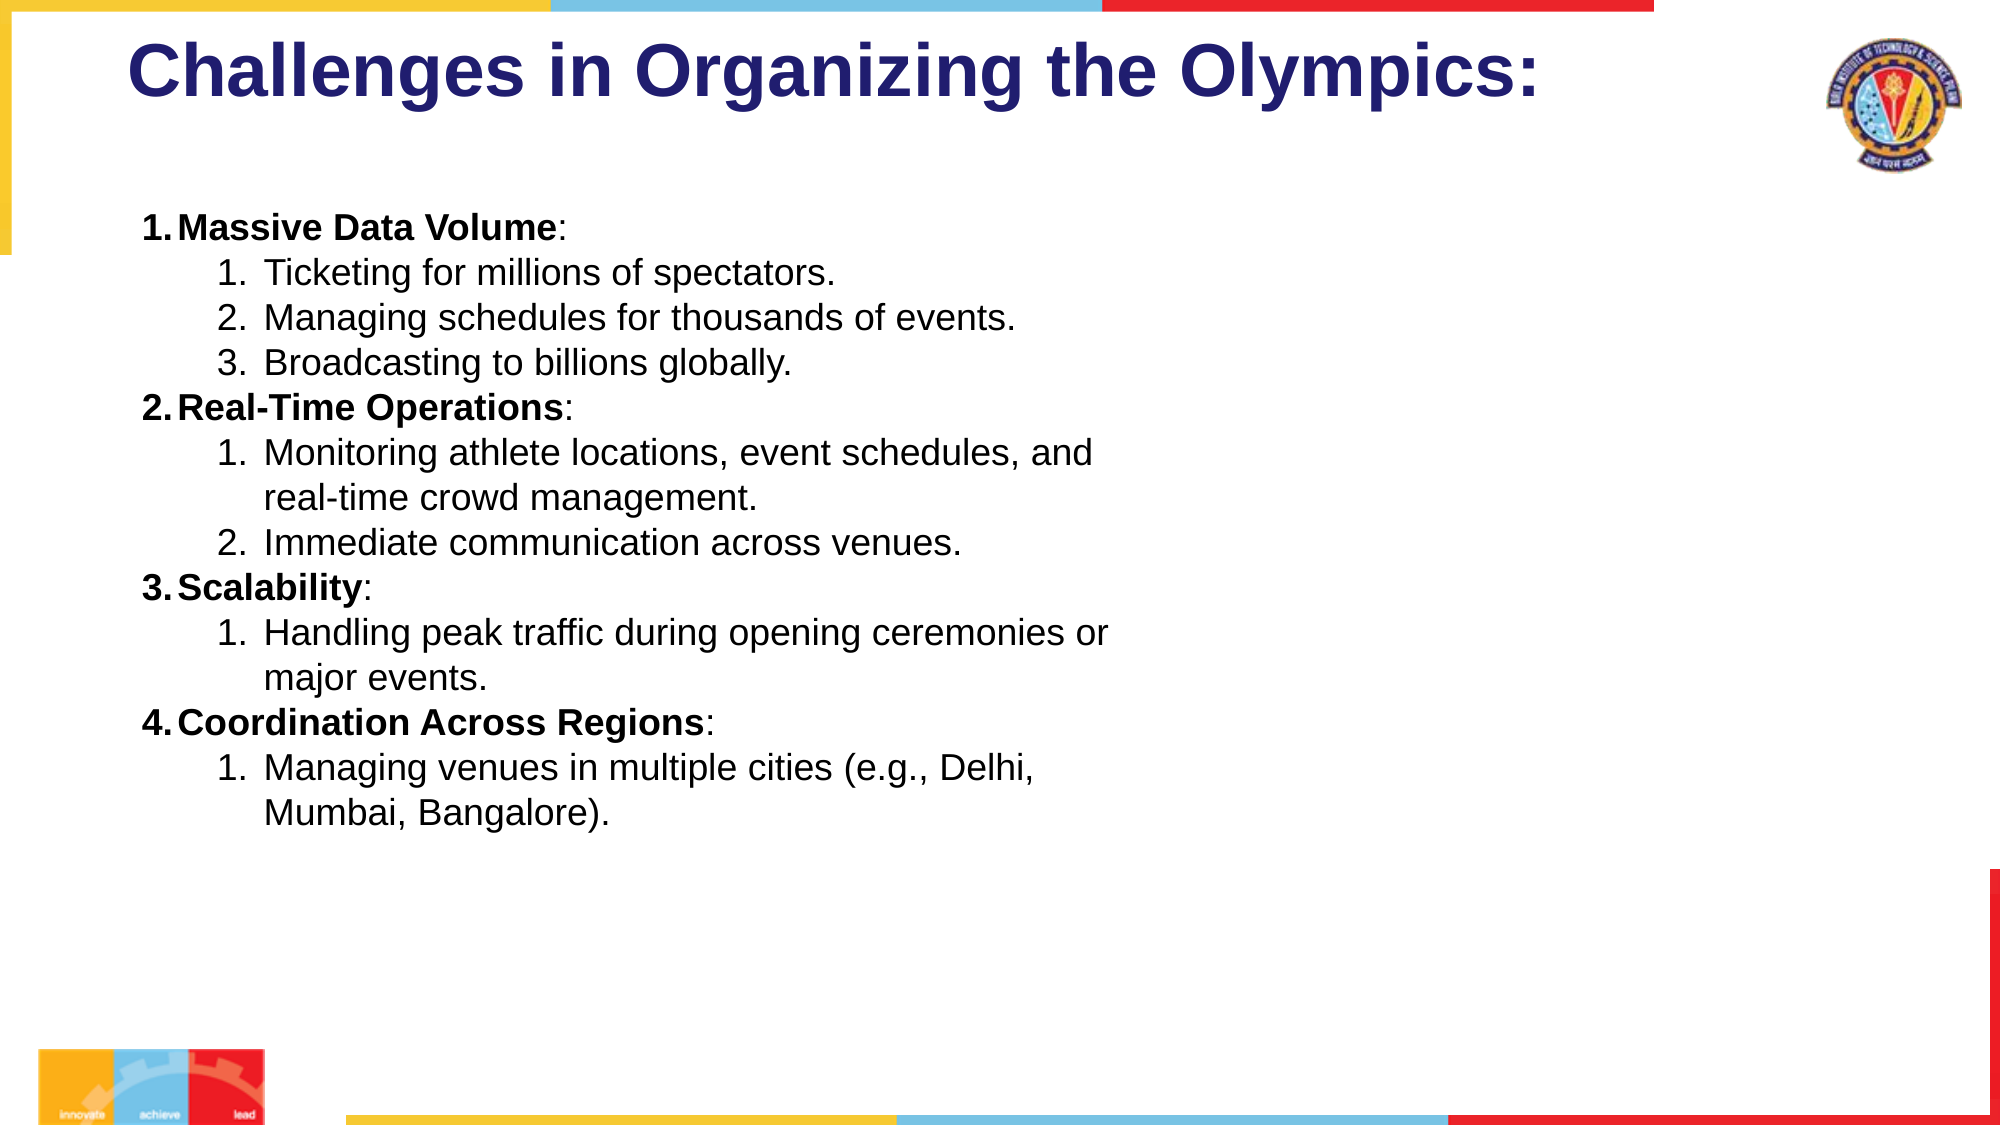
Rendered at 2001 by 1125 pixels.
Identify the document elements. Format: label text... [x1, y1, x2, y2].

picture [38, 1049, 265, 1125]
picture [0, 0, 1654, 255]
text_box Massive Data Volume: Ticketing for millions of spectators. Managing schedules for thousands of events. Broadcasting to billions globally. Real-Time Operations: Monitoring athlete locations, event schedules, and real-time crowd management. Immediate communication across venues. Scalability: Handling peak traffic during opening ceremonies or major events. Coordination Across Regions: Managing venues in multiple cities (e.g., Delhi, Mumbai, Bangalore). [127, 195, 1128, 841]
title Challenges in Organizing the Olympics: [127, 21, 1873, 204]
picture [1873, 38, 1962, 174]
picture [346, 869, 2000, 1125]
